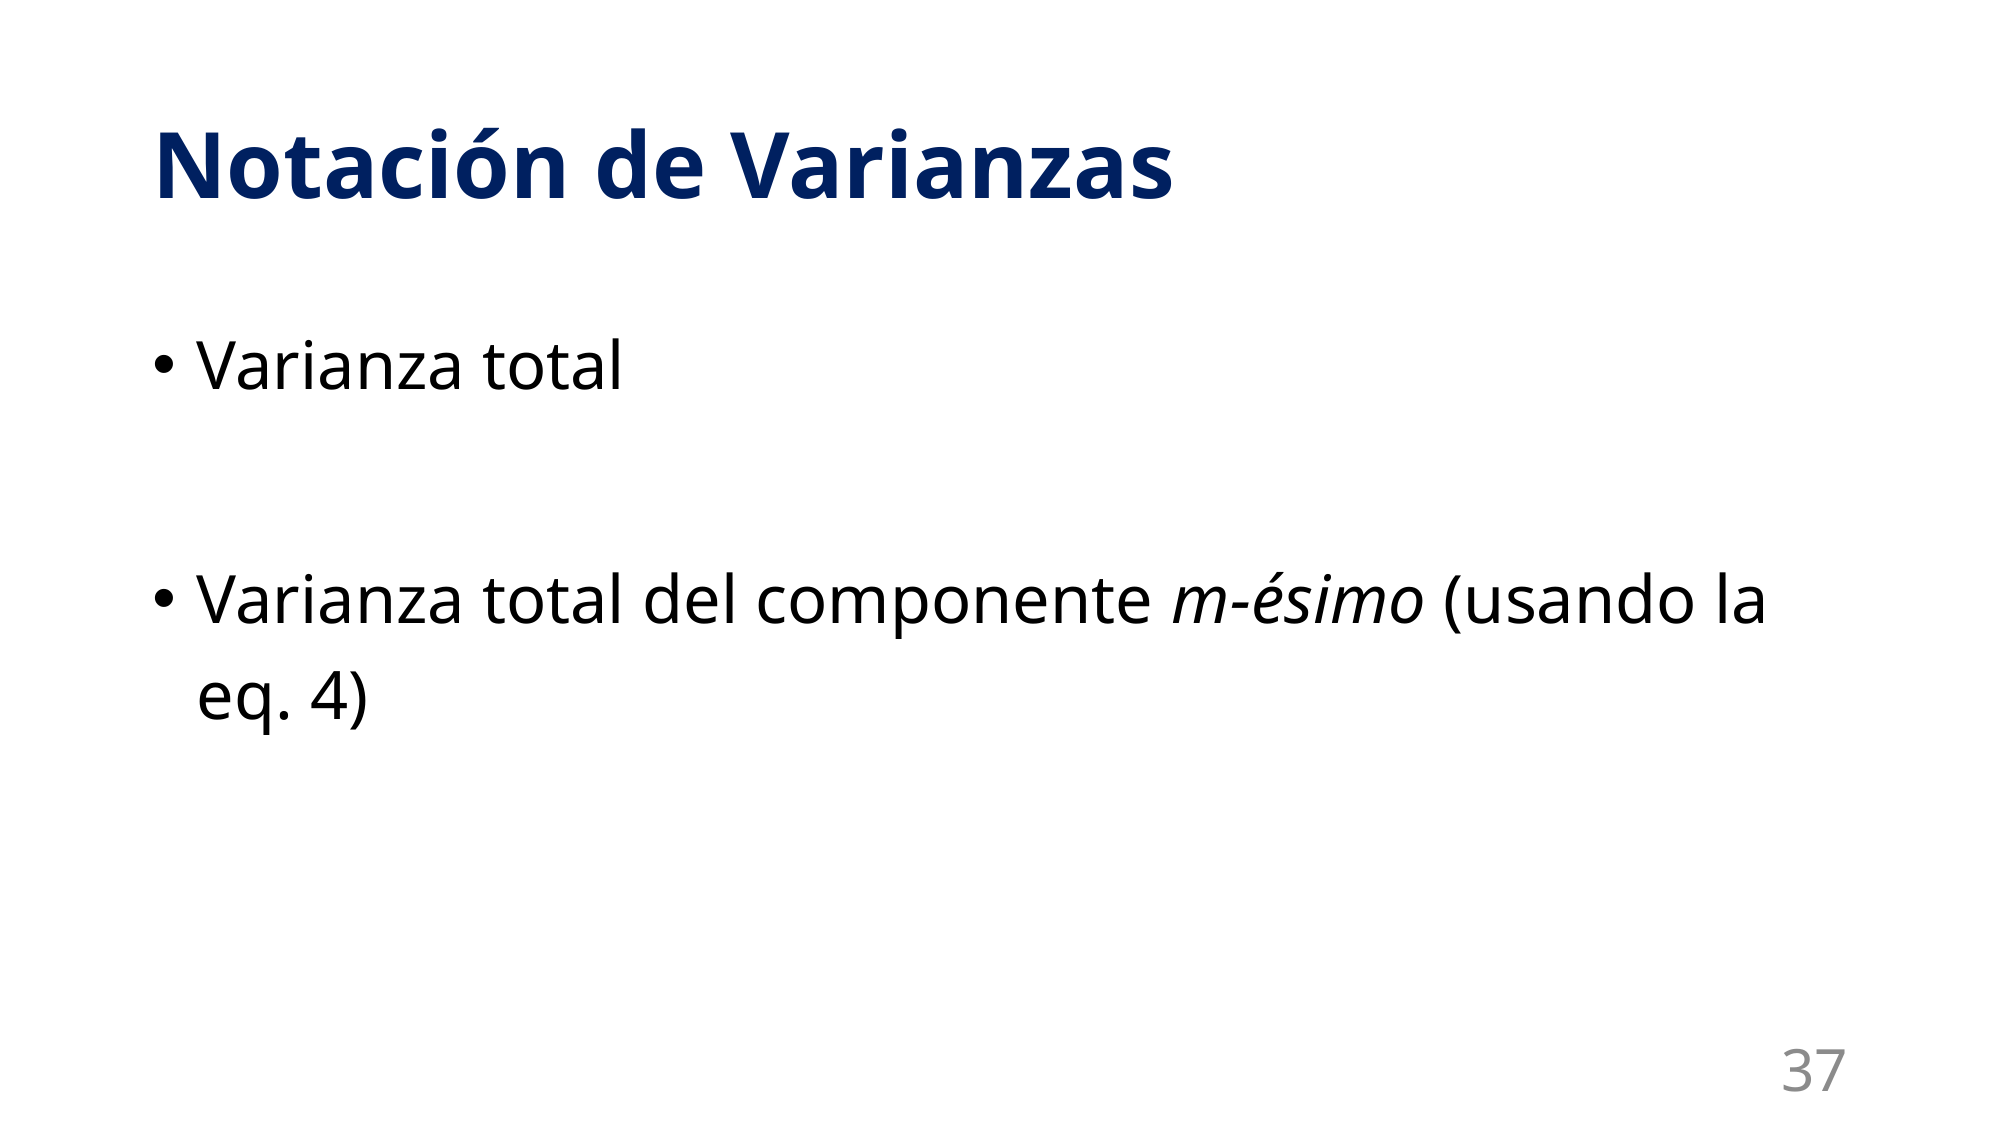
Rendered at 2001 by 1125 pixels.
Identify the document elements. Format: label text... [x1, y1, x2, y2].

slide_number 37 [1412, 1042, 1863, 1103]
title Notación de Varianzas [137, 59, 1863, 278]
